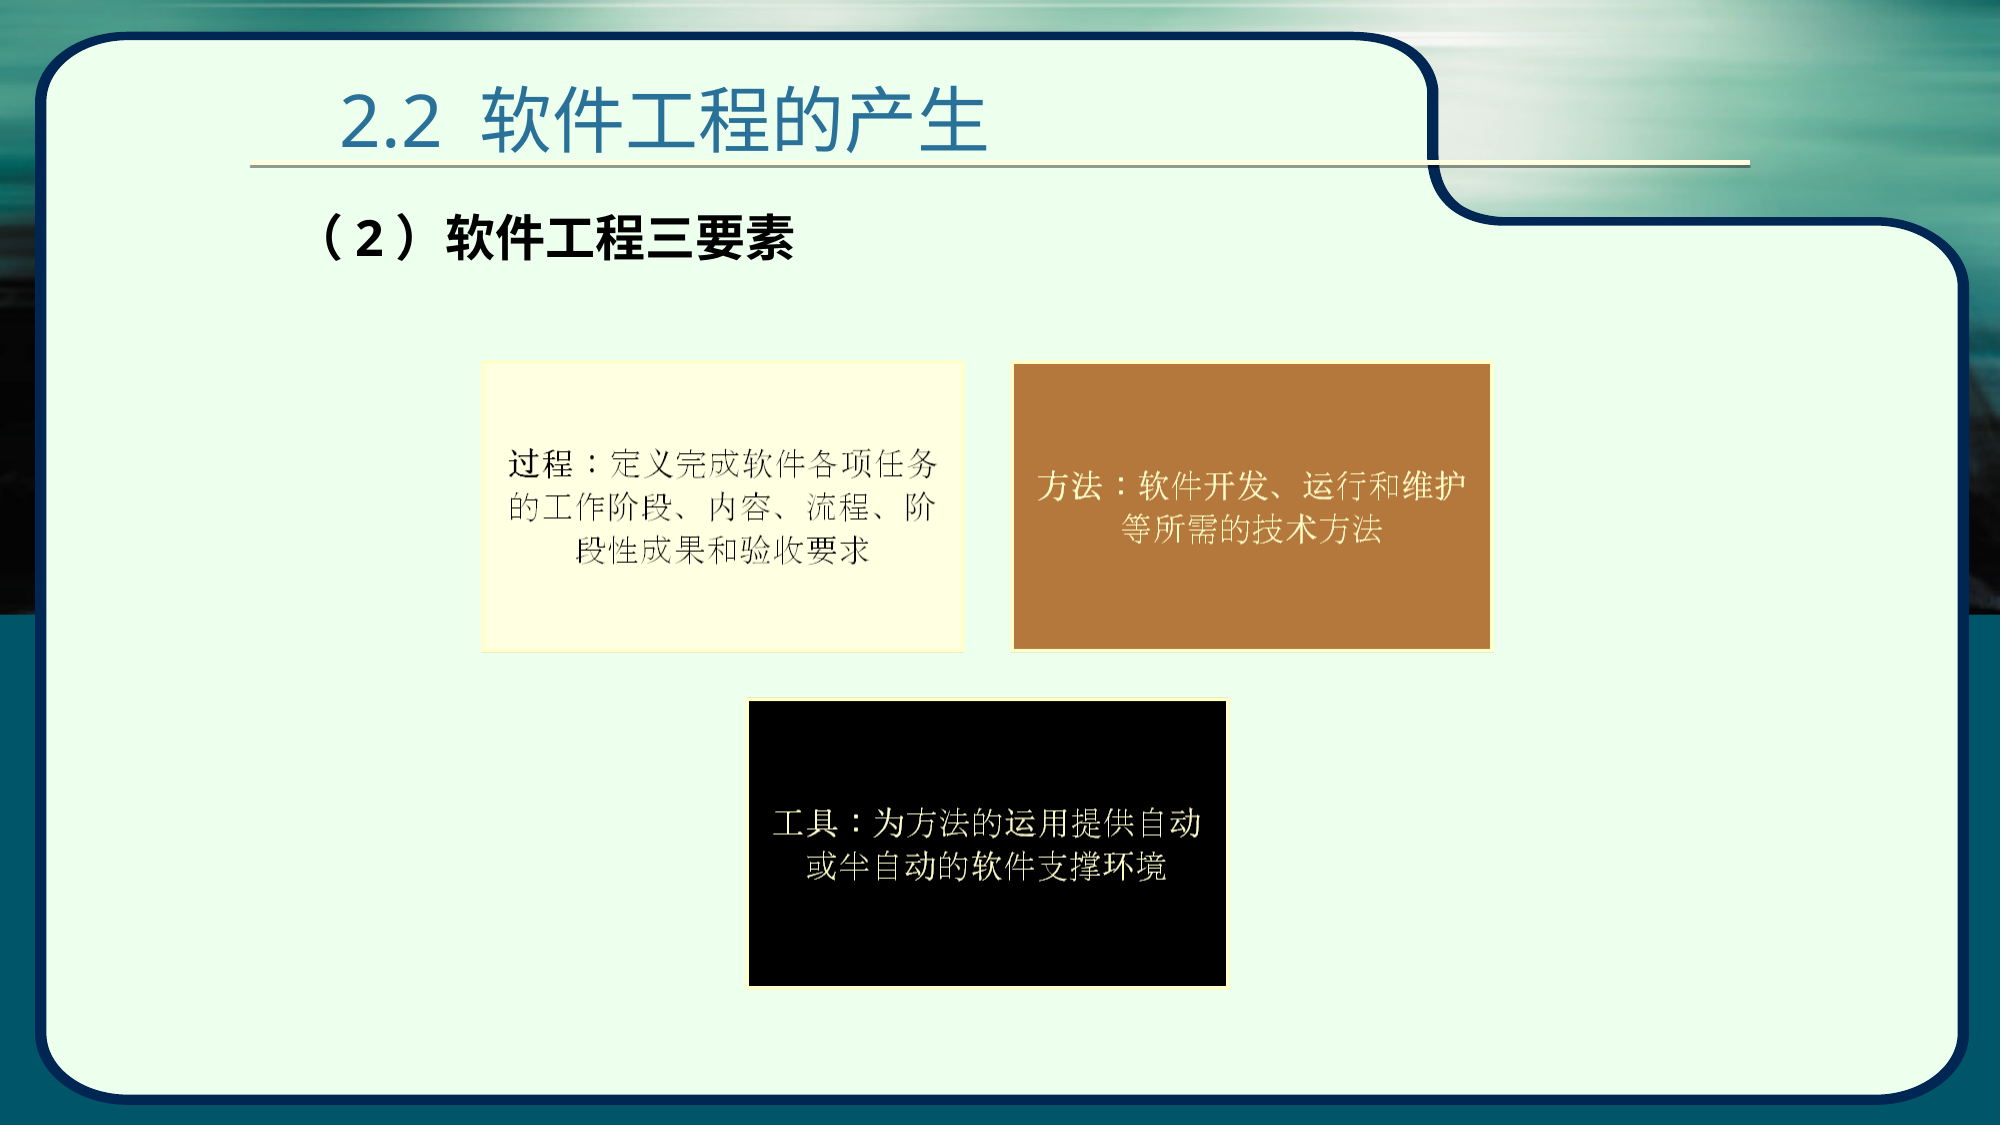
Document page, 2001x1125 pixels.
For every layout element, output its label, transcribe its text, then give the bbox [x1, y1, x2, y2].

picture [361, 359, 1613, 991]
title 2.2 软件工程的产生 [324, 168, 1588, 175]
title 2.2 软件工程的产生 [324, 62, 1588, 160]
text_box （2）软件工程三要素 [278, 198, 811, 274]
picture [0, 0, 2000, 614]
